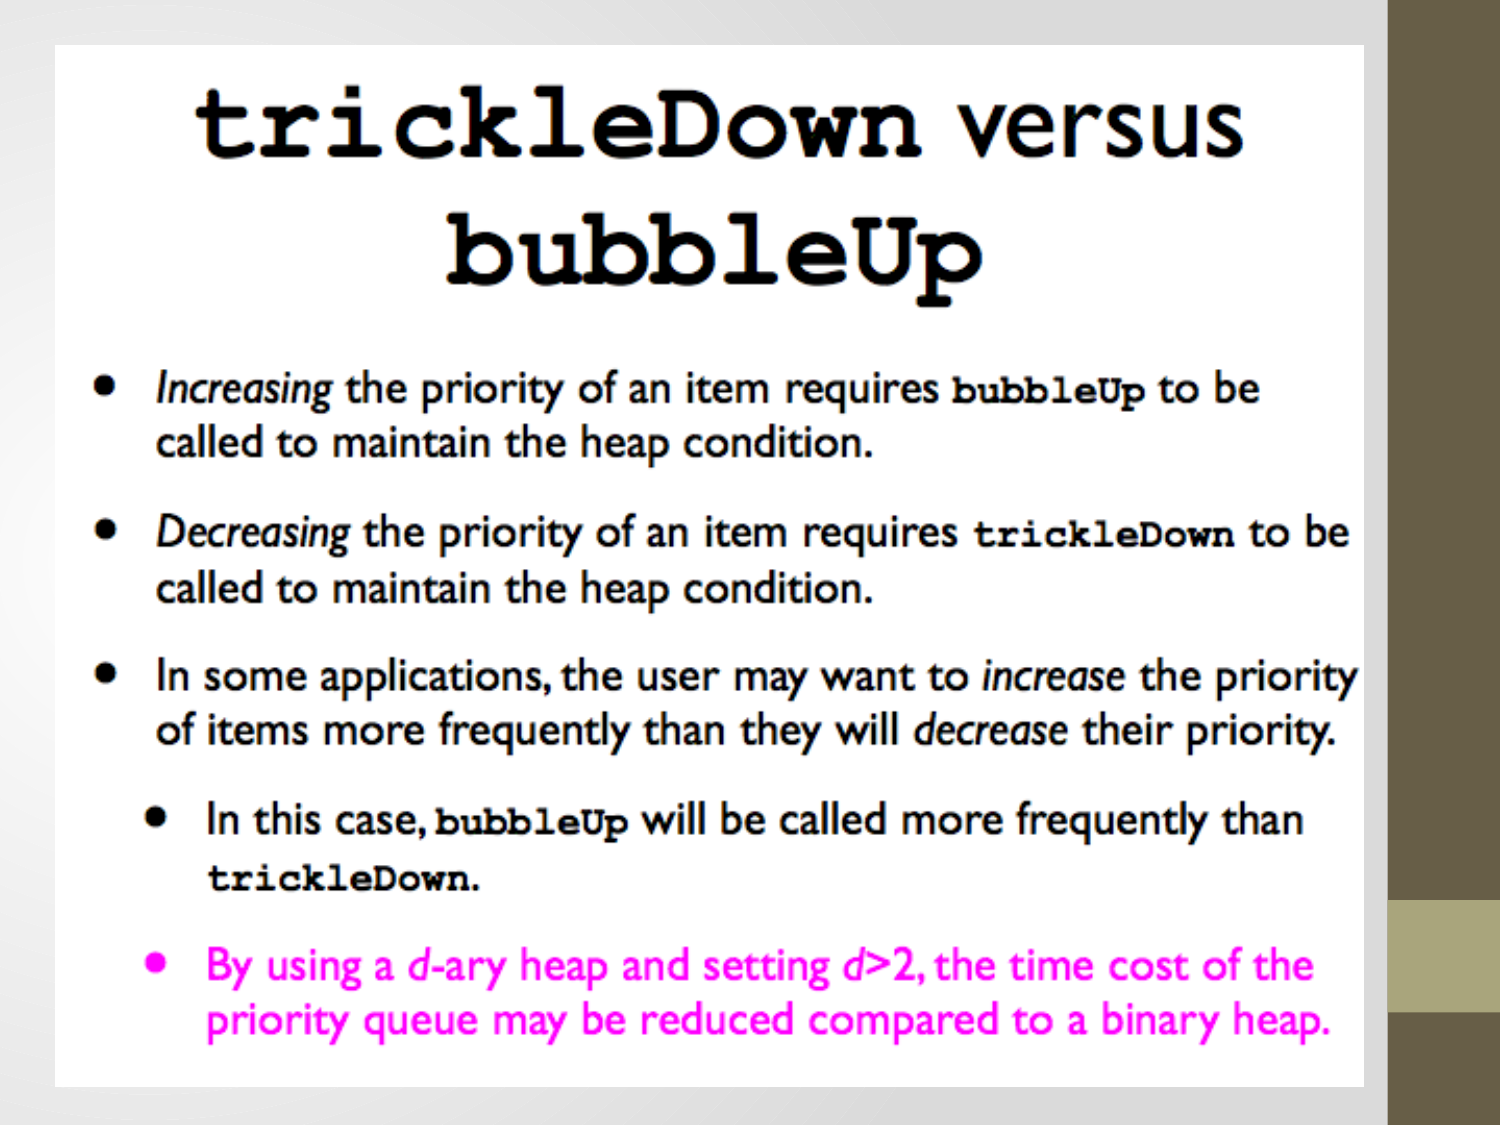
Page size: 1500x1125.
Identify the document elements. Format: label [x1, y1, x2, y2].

picture [54, 44, 1365, 1088]
